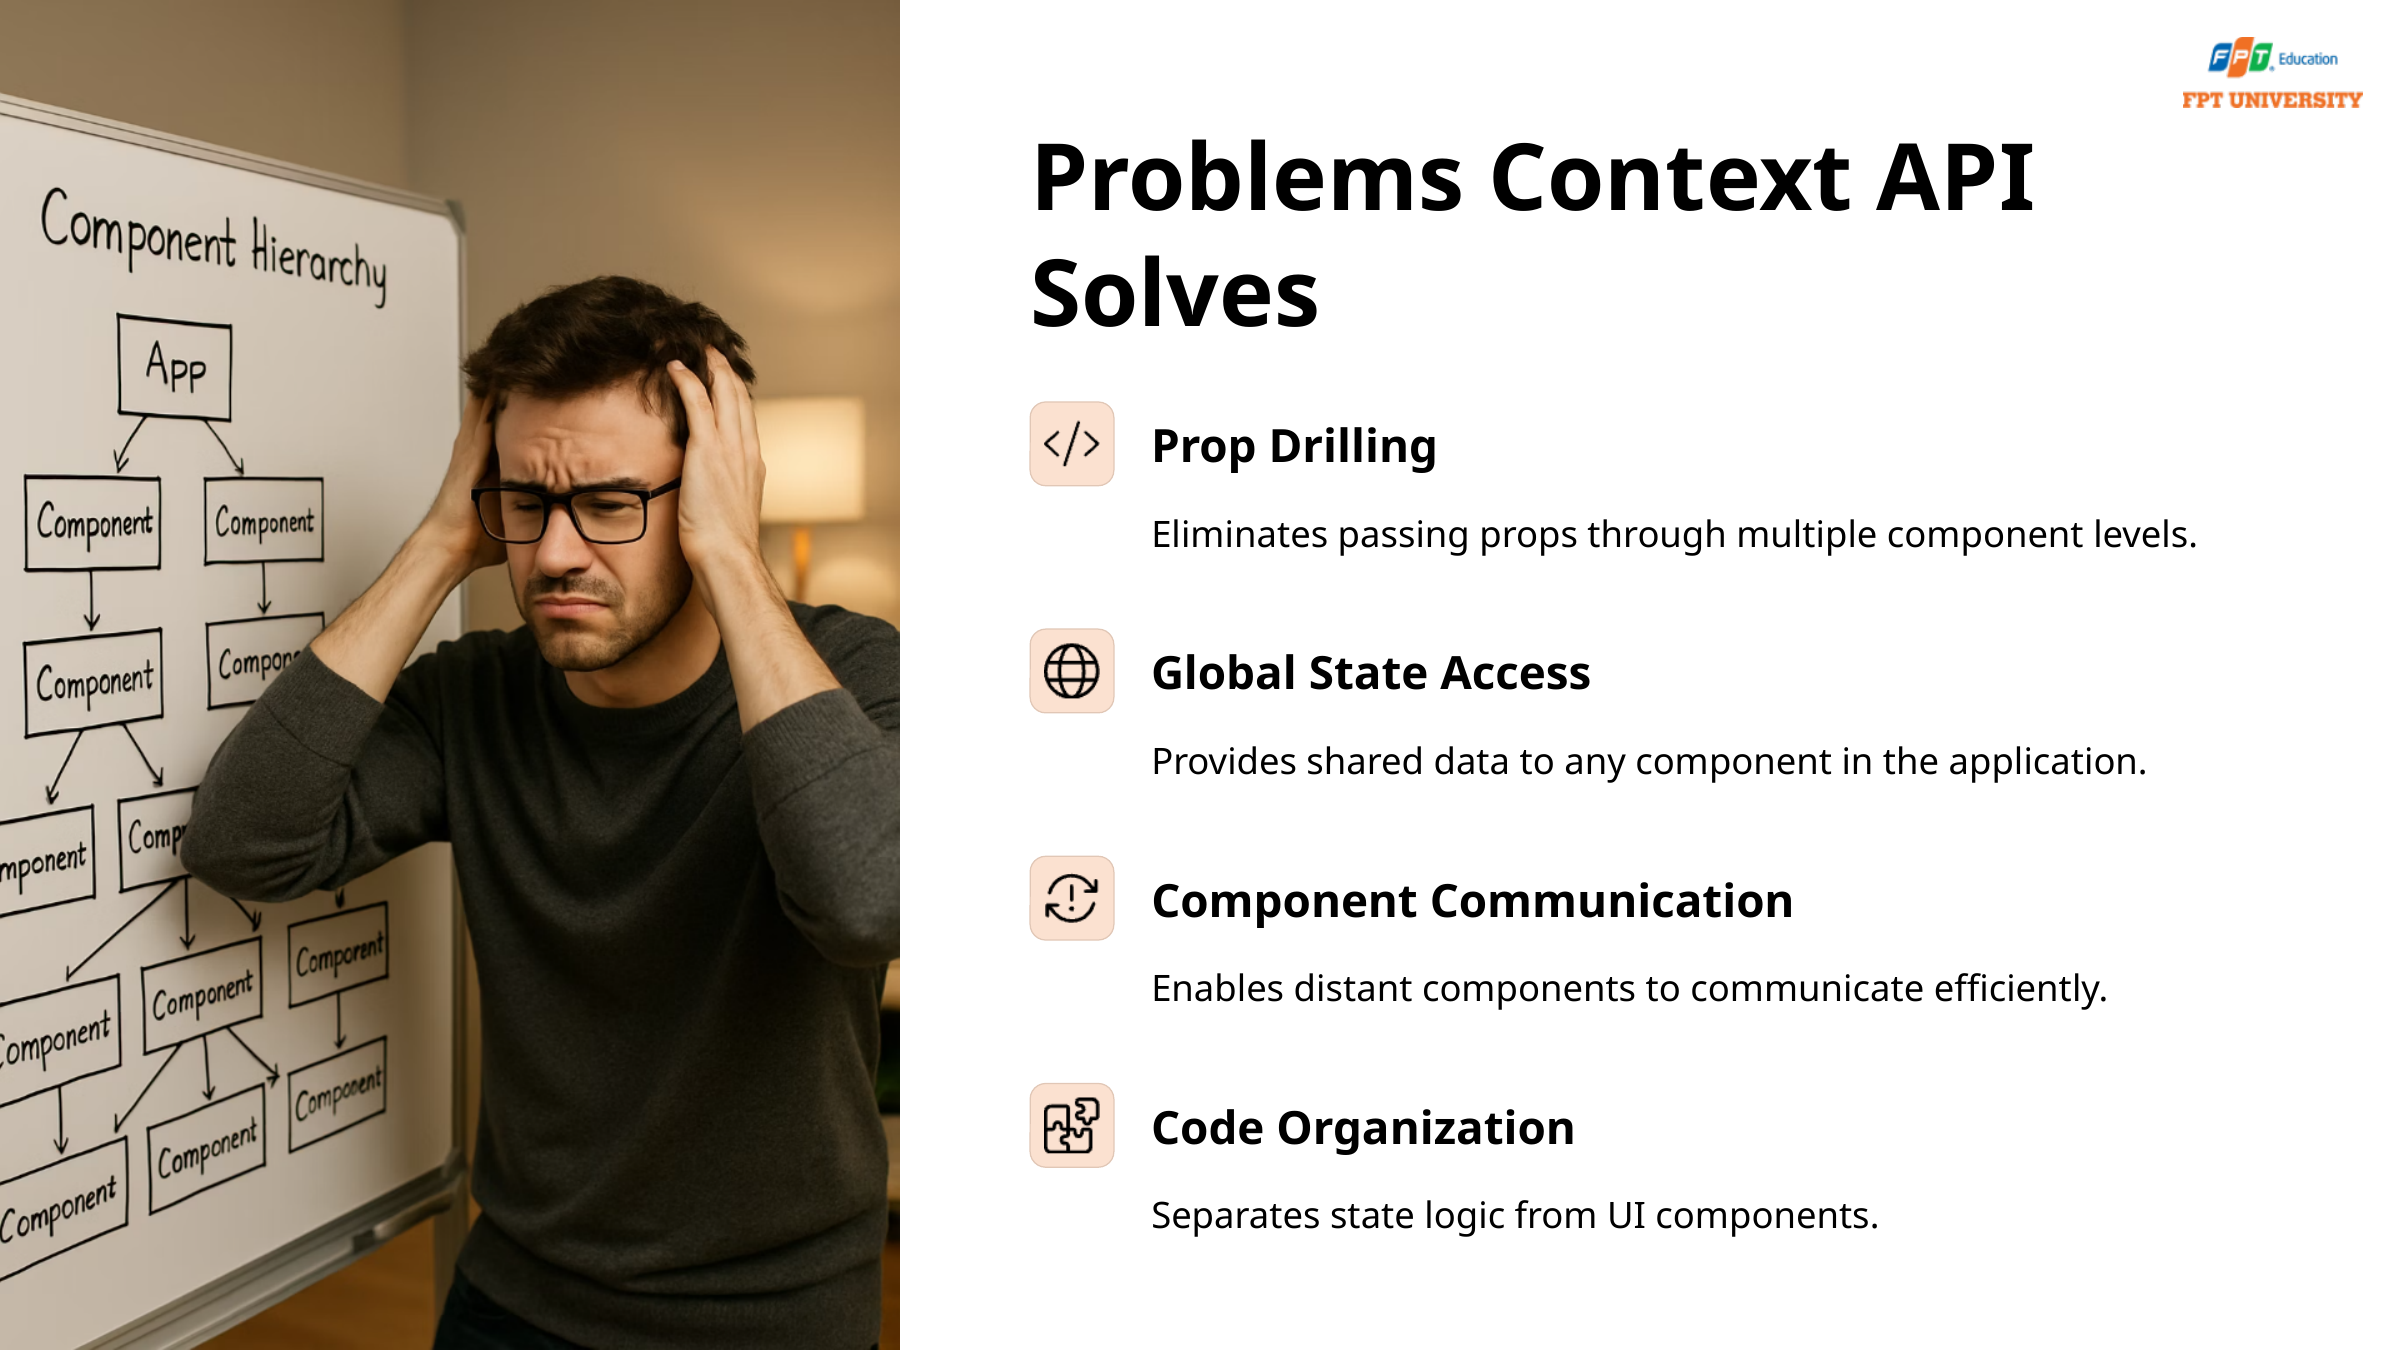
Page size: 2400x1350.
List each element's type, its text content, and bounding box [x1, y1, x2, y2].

text_box Code Organization [1151, 1096, 1617, 1155]
picture [1044, 863, 1100, 934]
picture [1044, 636, 1100, 706]
text_box [1030, 629, 1114, 713]
text_box Enables distant components to communicate efficiently. [1151, 949, 2270, 1010]
text_box Eliminates passing props through multiple component levels. [1151, 495, 2270, 555]
text_box Problems Context API Solves [1030, 113, 2270, 347]
picture [2182, 37, 2363, 108]
text_box Component Communication [1151, 869, 1788, 928]
text_box Separates state logic from UI components. [1151, 1176, 2270, 1237]
text_box [1030, 401, 1114, 486]
text_box Prop Drilling [1151, 414, 1617, 473]
text_box Provides shared data to any component in the application. [1151, 722, 2270, 782]
text_box [1030, 1083, 1114, 1168]
text_box Global State Access [1151, 641, 1617, 700]
picture [1044, 408, 1100, 479]
text_box [1030, 856, 1114, 941]
picture [0, 0, 900, 1350]
picture [1044, 1090, 1100, 1161]
